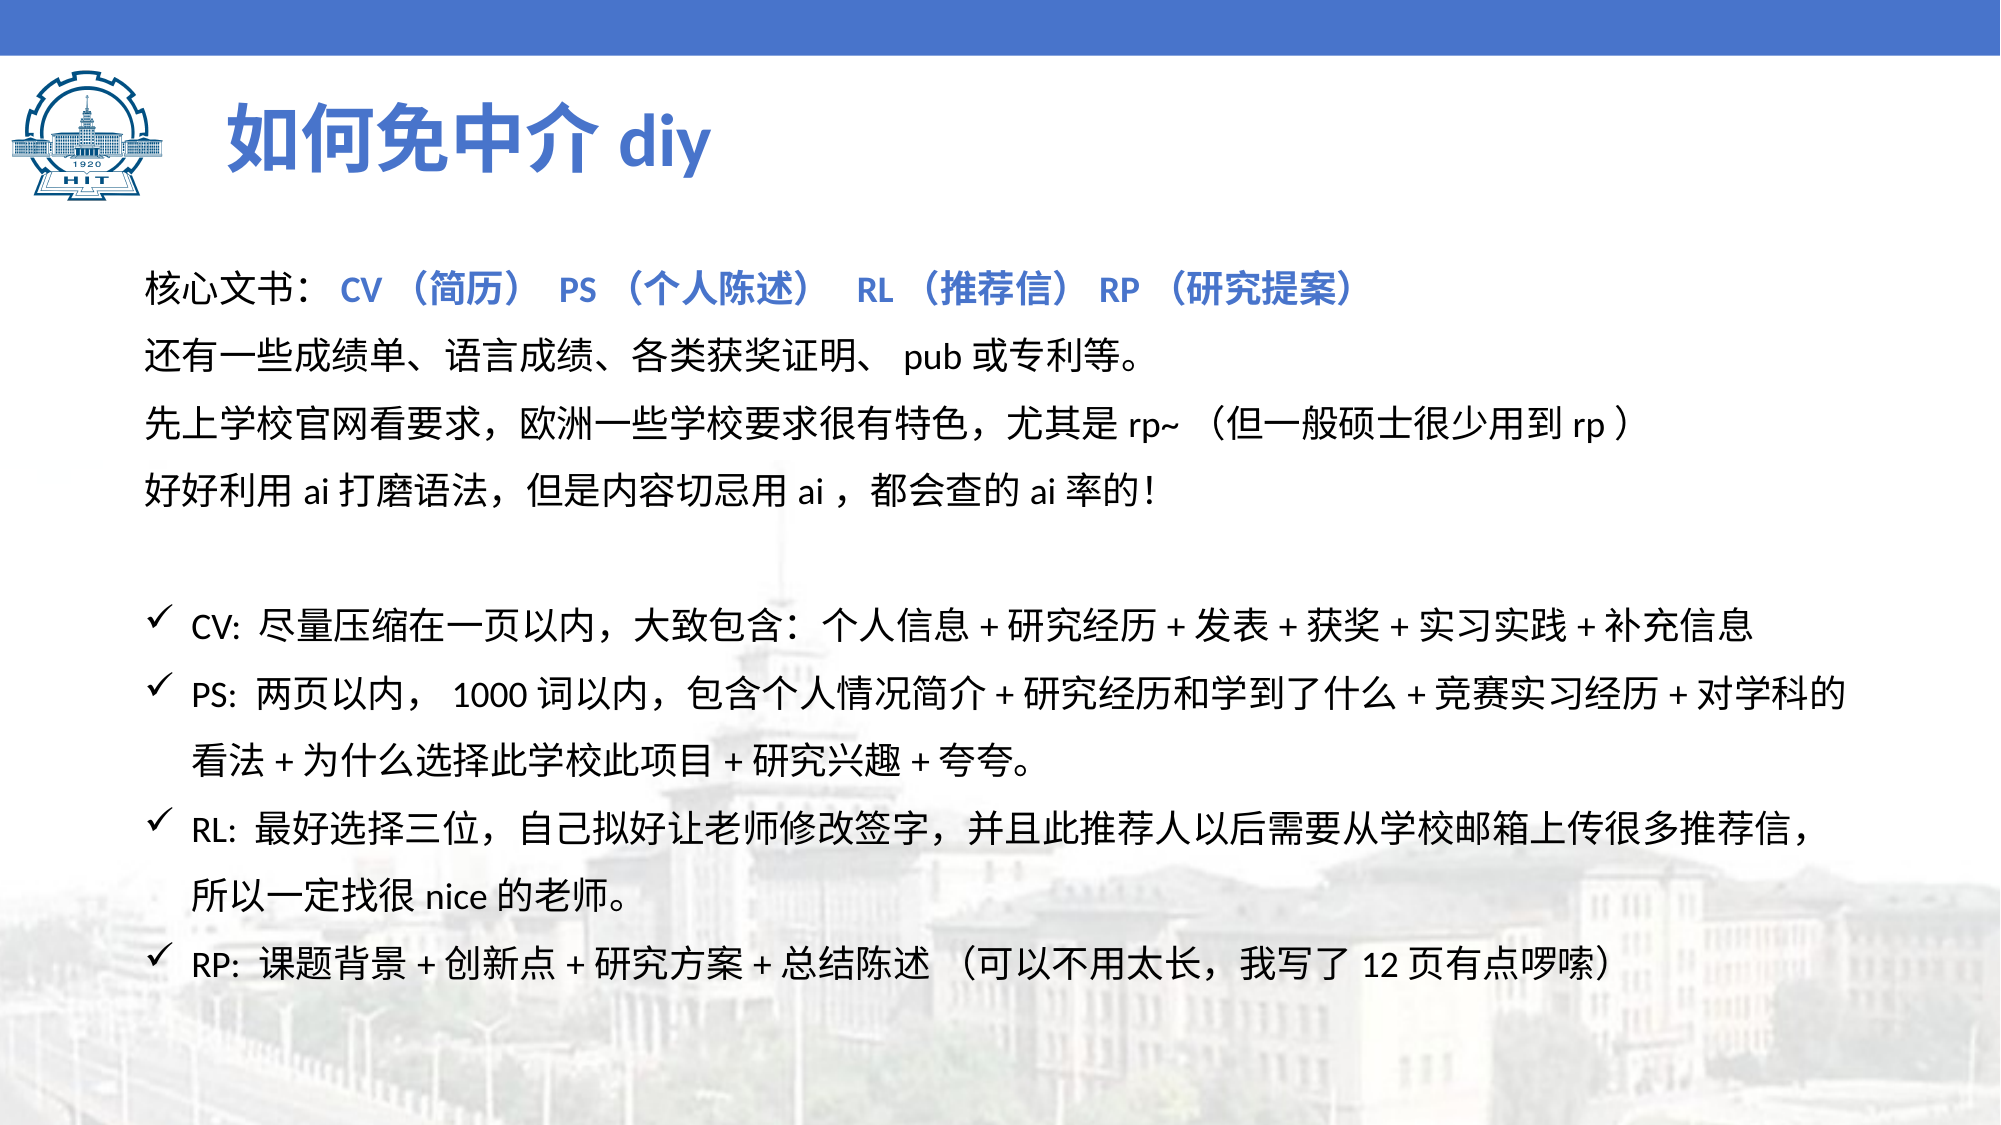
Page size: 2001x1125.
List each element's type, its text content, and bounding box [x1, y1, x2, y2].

text_box 如何免中介diy [210, 83, 1030, 189]
picture [0, 29, 193, 241]
text_box 核心文书：CV（简历） PS（个人陈述） RL（推荐信）RP（研究提案） 还有一些成绩单、语言成绩、各类获奖证明、pub或专利等。 先上学校官网看要求，欧洲一些学校要求很有特色，尤其是rp~（但一般硕士很少用到rp） 好好利用ai打磨语法，但是内容切忌用ai，都会查的ai率的！ CV: 尽量压缩在一页以内，大致包含：个人信息+研究经历+发表+获奖+实习实践+补充信息 PS: 两页以内，1000词以内，包含个人情况简介+研究经历和学到了什么+竞赛实习经历+对学科的看法+为什么选择此学校此项目+研究兴趣+夸夸。 RL: 最好选择三位，自己拟好让老师修改签字，并且此推荐人以后需要从学校邮箱上传很多推荐信，所以一定找很nice的老师。 RP: 课题背景+创新点+研究方案+总结陈述 （可以不用太长，我写了12页有点啰嗦） [129, 235, 1867, 459]
picture [0, 459, 2001, 1125]
text_box [0, 0, 2000, 57]
